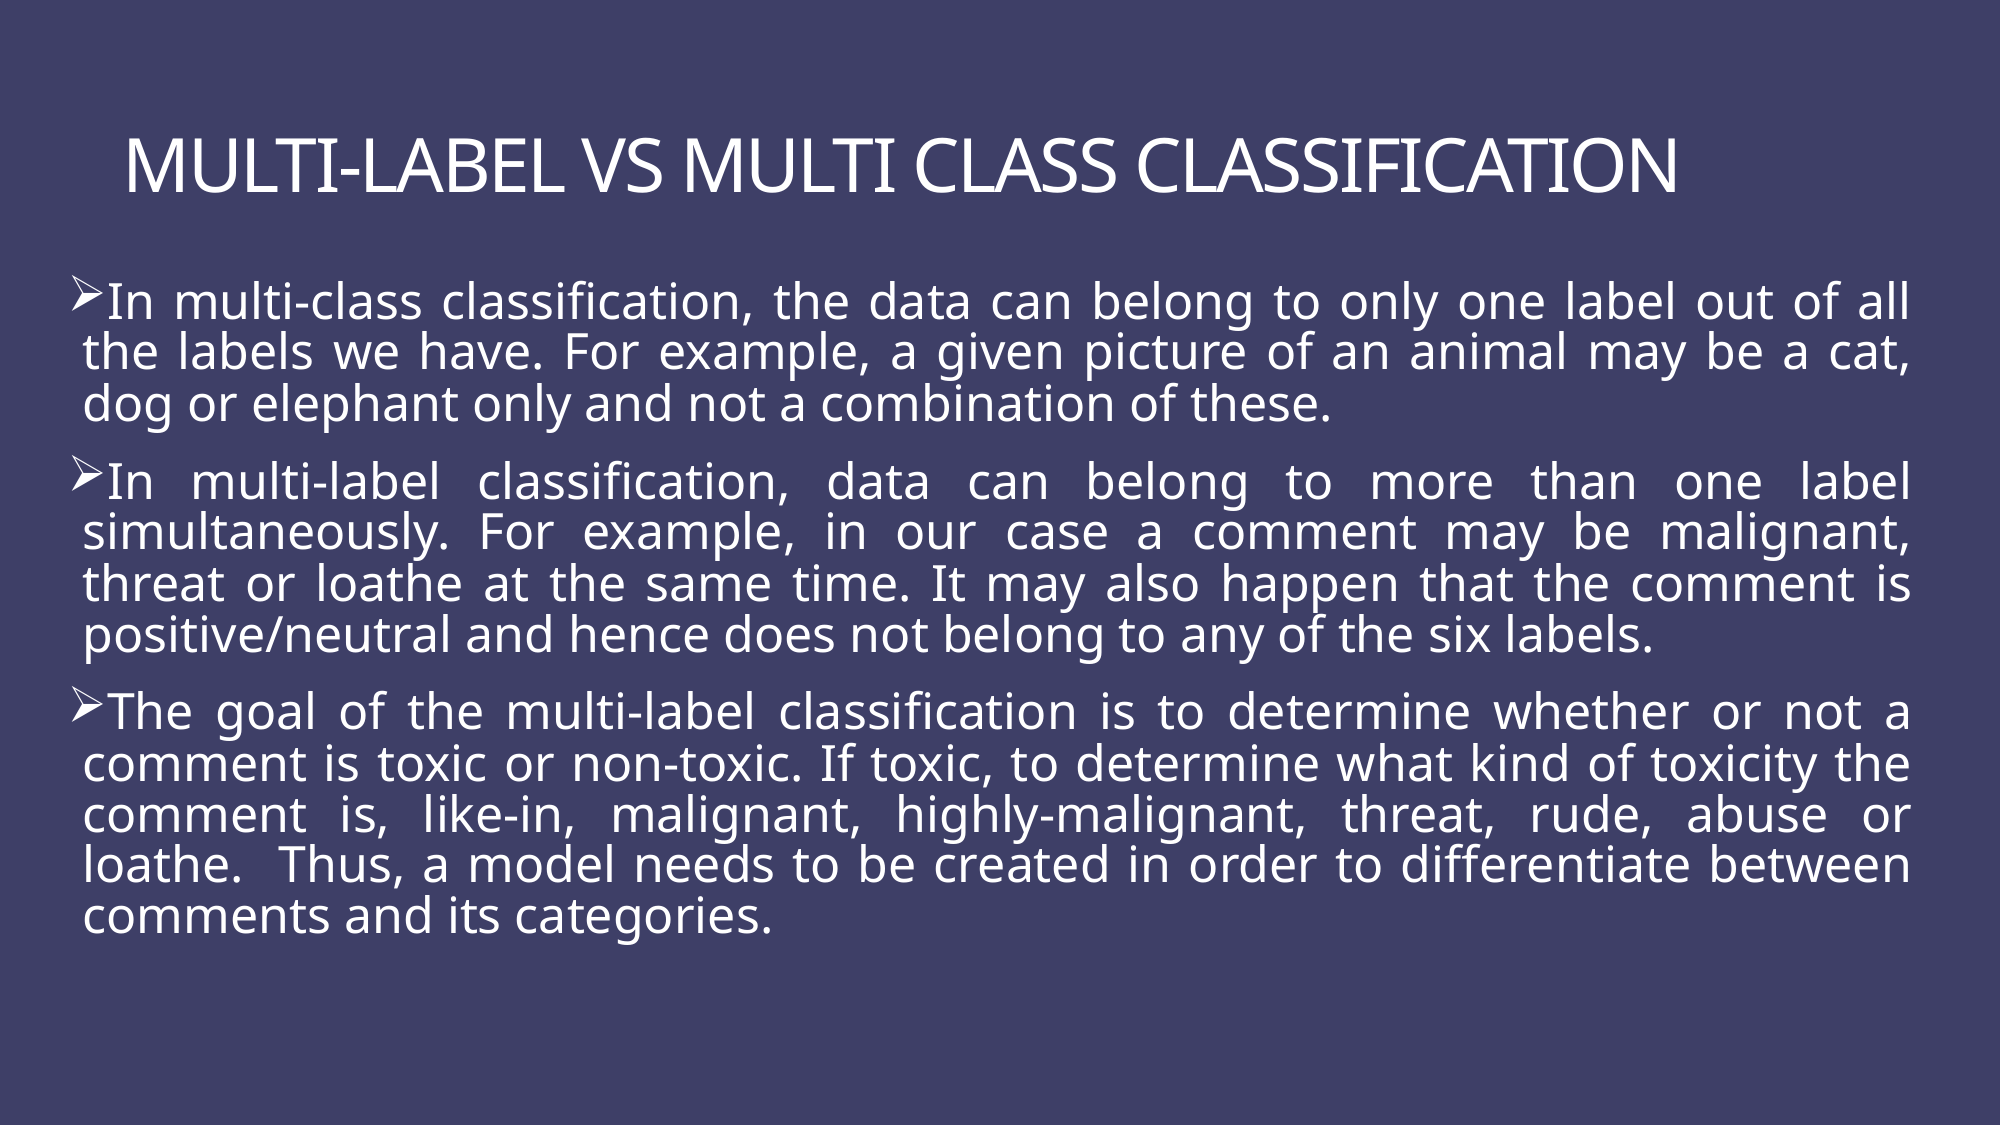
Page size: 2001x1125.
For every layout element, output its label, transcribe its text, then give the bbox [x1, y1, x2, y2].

title MULTI-LABEL VS MULTI CLASS CLASSIFICATION [107, 81, 1875, 258]
list In multi-class classification, the data can belong to only one label out of all the labels we have. For example, a given picture of an animal may be a cat, dog or elephant only and not a combination of these. In multi-label classification, data can belong to more than one label simultaneously. For example, in our case a comment may be malignant, threat or loathe at the same time. It may also happen that the comment is positive/neutral and hence does not belong to any of the six labels. The goal of the multi-label classification is to determine whether or not a comment is toxic or non-toxic. If toxic, to determine what kind of toxicity the comment is, like-in, malignant, highly-malignant, threat, rude, abuse or loathe. Thus, a model needs to be created in order to differentiate between comments and its categories. [52, 270, 1929, 1055]
